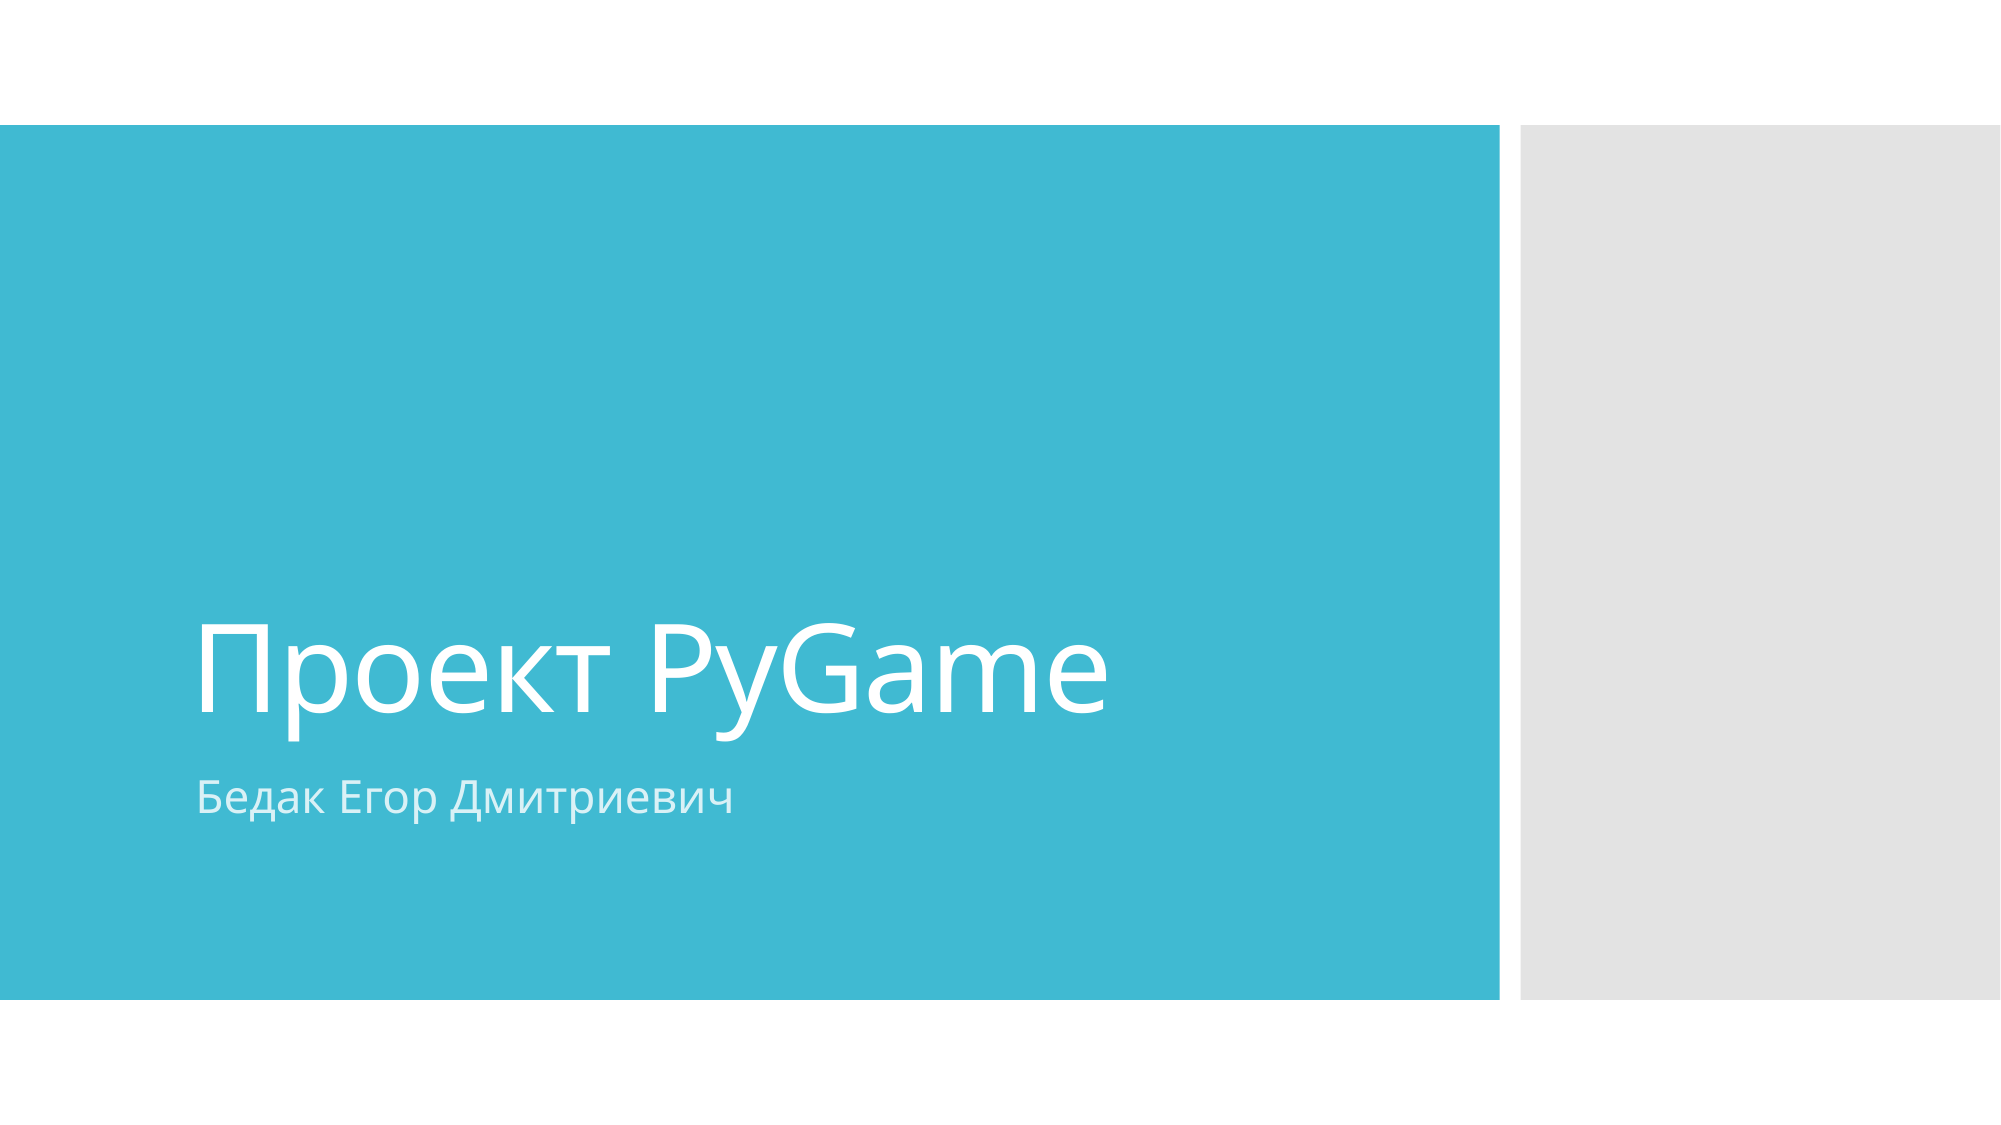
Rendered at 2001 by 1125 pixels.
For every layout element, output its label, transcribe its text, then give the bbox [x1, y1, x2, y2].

title Проект PyGame [175, 213, 1376, 747]
subtitle Бедак Егор Дмитриевич [180, 766, 1381, 917]
